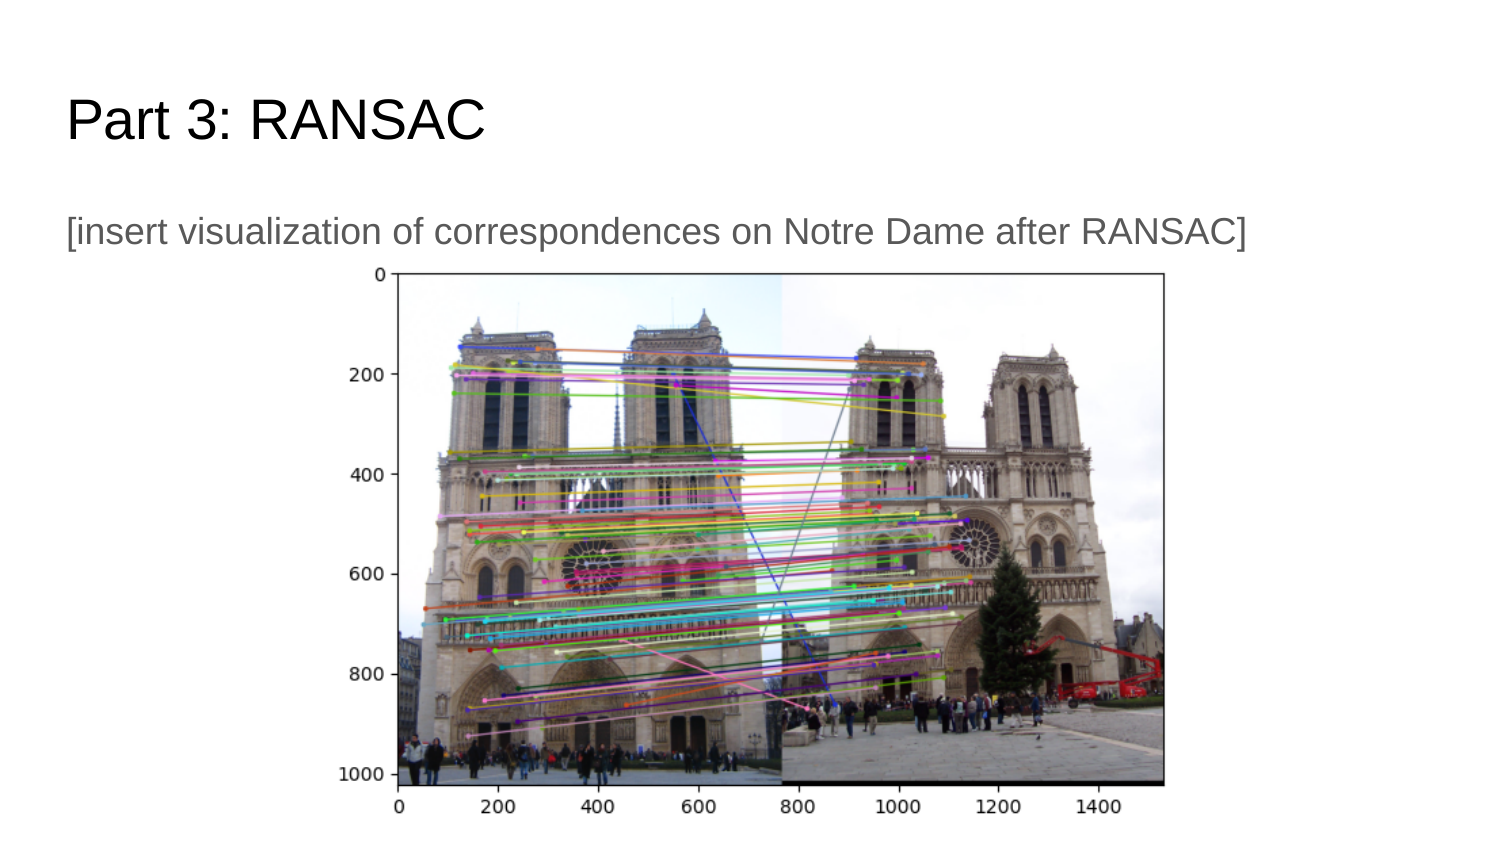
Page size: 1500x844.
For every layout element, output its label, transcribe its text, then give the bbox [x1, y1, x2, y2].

list [insert visualization of correspondences on Notre Dame after RANSAC] [51, 189, 1449, 750]
title Part 3: RANSAC [51, 72, 1449, 167]
picture [323, 252, 1177, 832]
